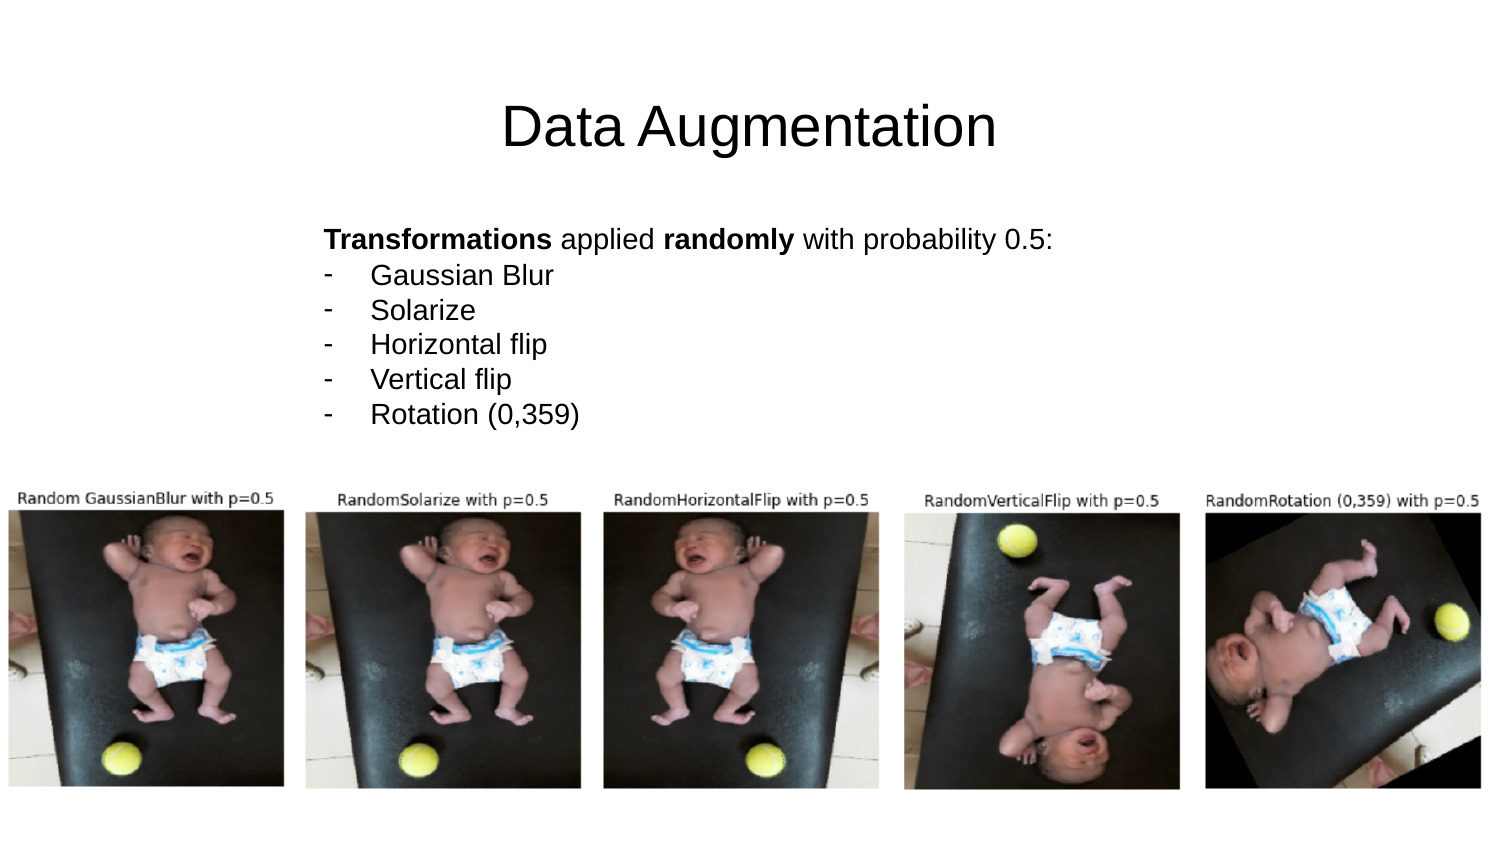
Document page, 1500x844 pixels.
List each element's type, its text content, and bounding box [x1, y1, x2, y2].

picture [0, 487, 1500, 802]
text_box Transformations applied randomly with probability 0.5: Gaussian Blur Solarize Horizontal flip Vertical flip Rotation (0,359) [308, 213, 1095, 438]
title Data Augmentation [51, 72, 1449, 167]
